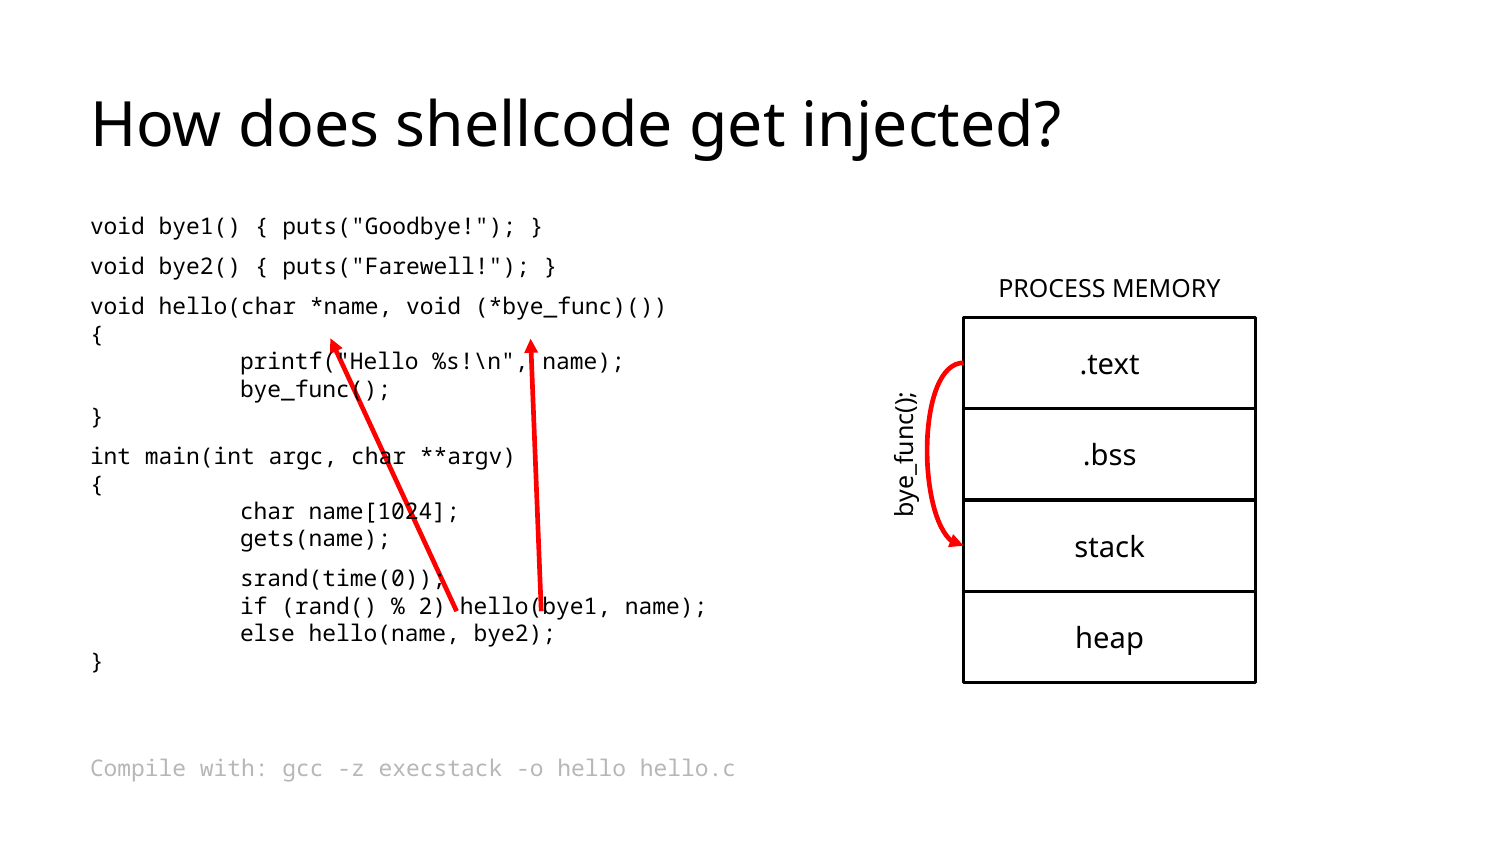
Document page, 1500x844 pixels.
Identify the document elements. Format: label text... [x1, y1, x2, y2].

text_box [330, 338, 457, 612]
title How does shellcode get injected? [75, 33, 1425, 175]
list void bye1() { puts("Goodbye!"); } void bye2() { puts("Farewell!"); } void hello(char *name, void (*bye_func)()) { printf("Hello %s!\n", name); bye_func(); } int main(int argc, char **argv) { char name[1024]; gets(name); srand(time(0)); if (rand() % 2) hello(bye1, name); else hello(name, bye2); } Compile with: gcc -z execstack -o hello hello.c [75, 196, 1425, 808]
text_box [530, 338, 542, 612]
